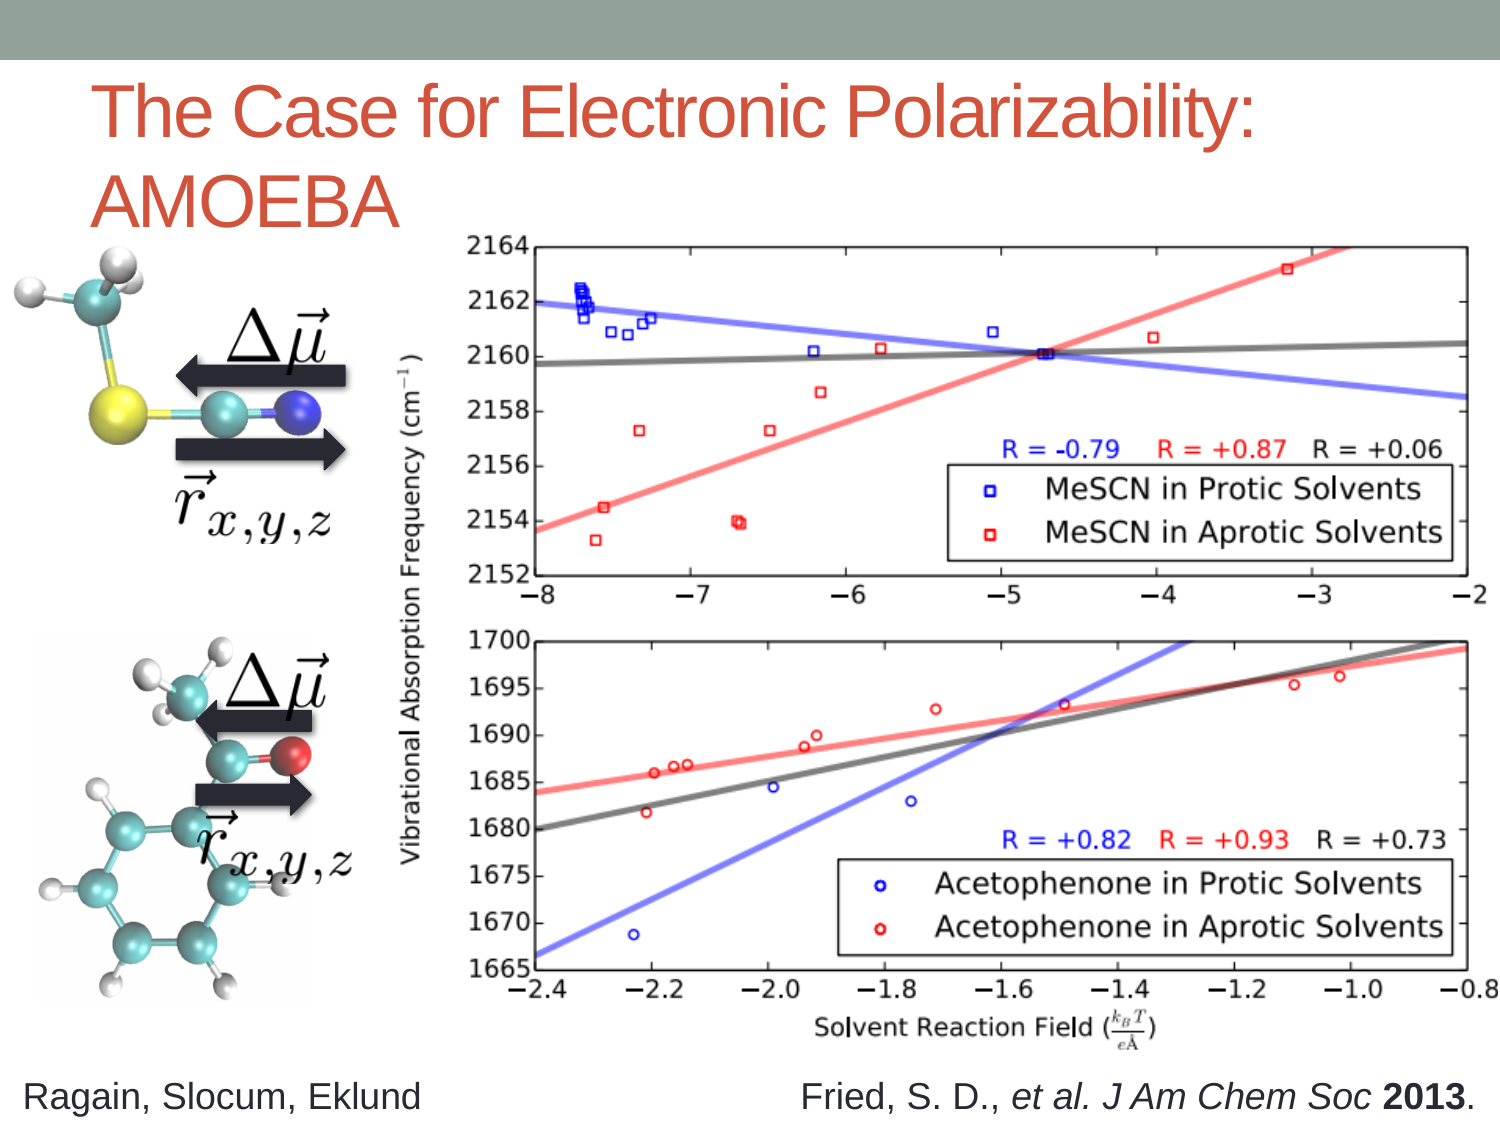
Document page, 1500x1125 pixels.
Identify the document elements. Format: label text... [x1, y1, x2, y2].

text_box Ragain, Slocum, Eklund [7, 1064, 437, 1125]
title The Case for Electronic Polarizability: AMOEBA [75, 54, 1425, 250]
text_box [195, 652, 352, 884]
picture [384, 212, 1499, 1058]
picture [0, 239, 334, 457]
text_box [173, 307, 345, 544]
picture [0, 635, 359, 1003]
text_box Fried, S. D., et al. J Am Chem Soc 2013. [785, 1065, 1500, 1125]
